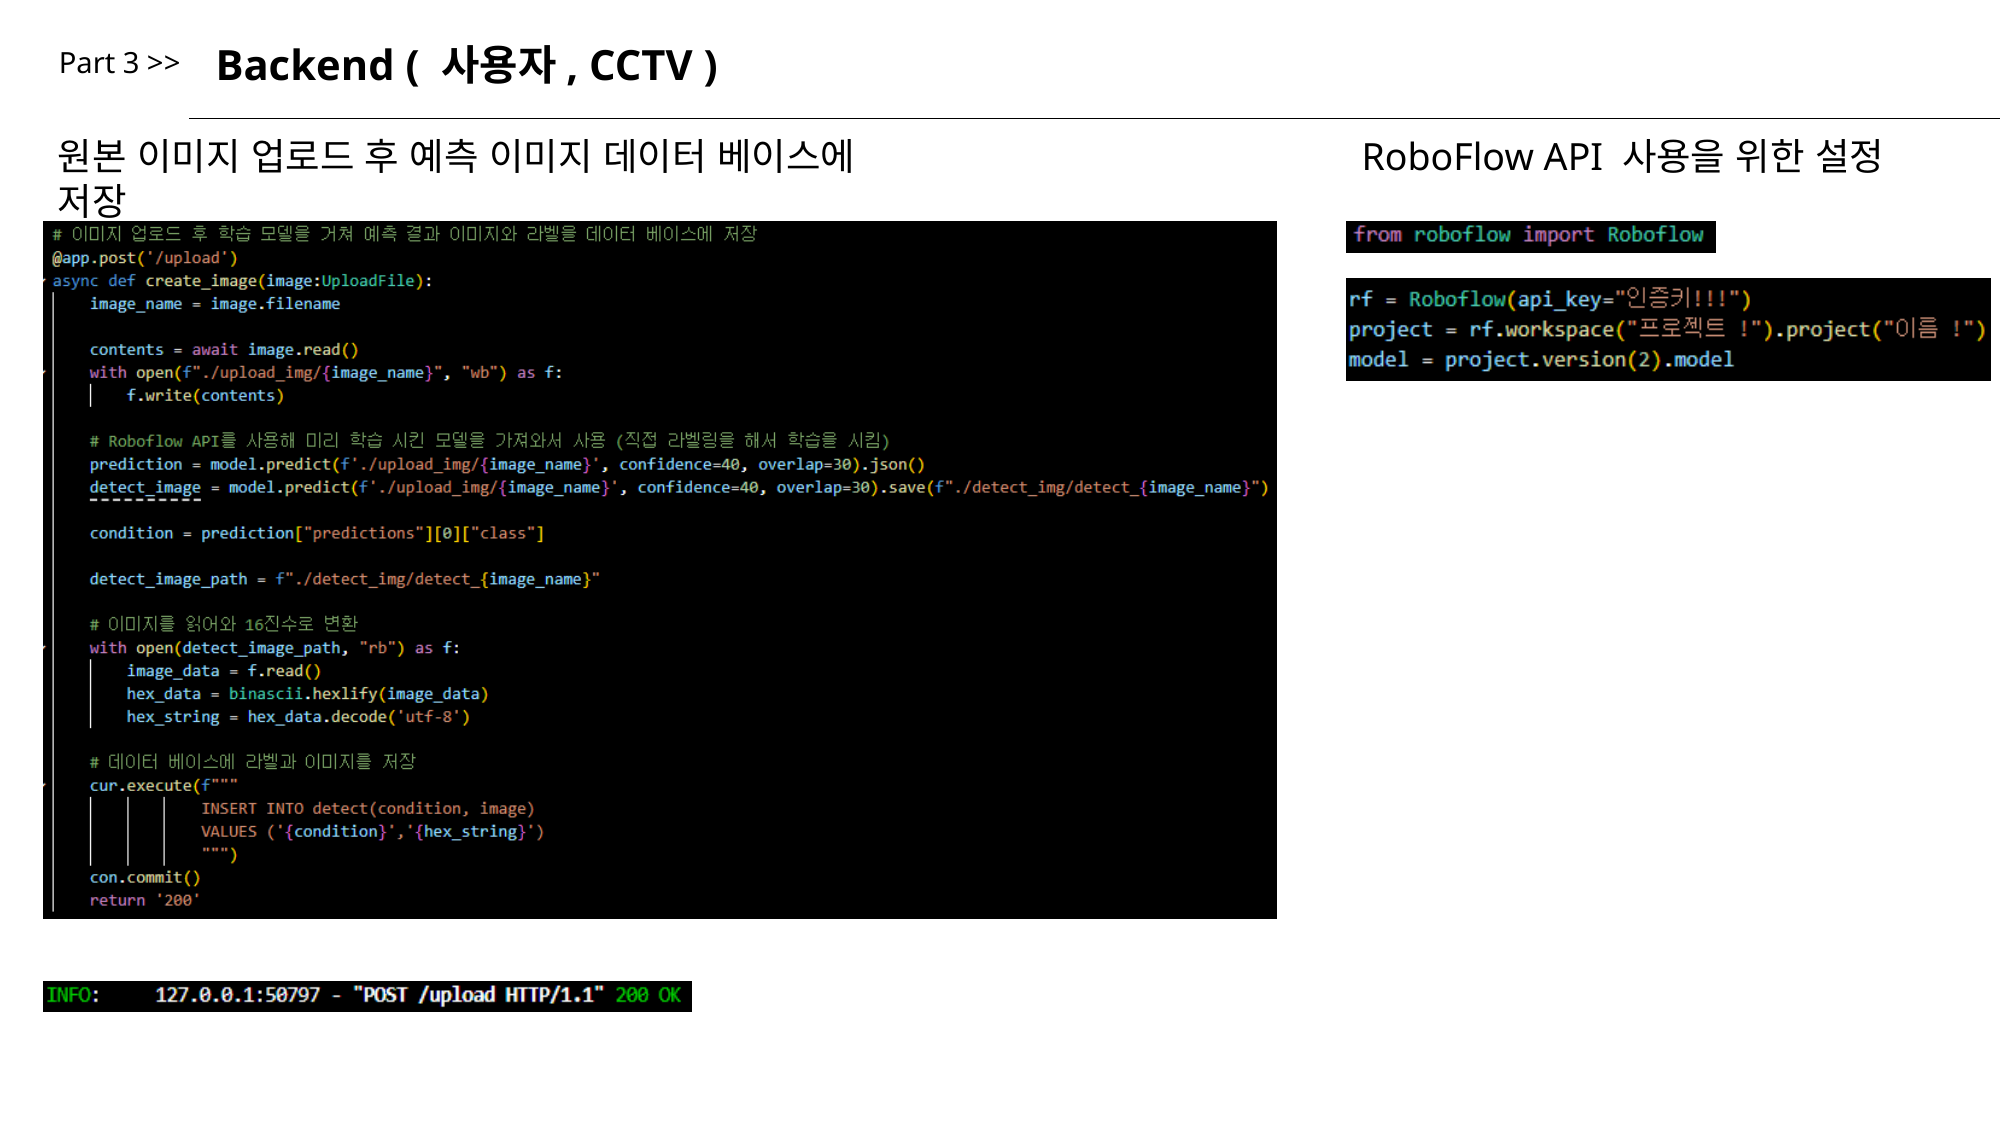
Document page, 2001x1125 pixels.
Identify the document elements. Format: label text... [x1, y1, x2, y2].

picture [43, 221, 1277, 919]
text_box Part 3 >> [44, 36, 196, 87]
text_box Backend ( 사용자, CCTV ) [200, 31, 733, 97]
text_box 원본 이미지 업로드 후 예측 이미지 데이터 베이스에 저장 [42, 125, 928, 230]
picture [1346, 278, 1991, 381]
picture [42, 981, 692, 1012]
text_box RoboFlow API 사용을 위한 설정 [1346, 125, 1964, 185]
picture [1346, 221, 1716, 254]
